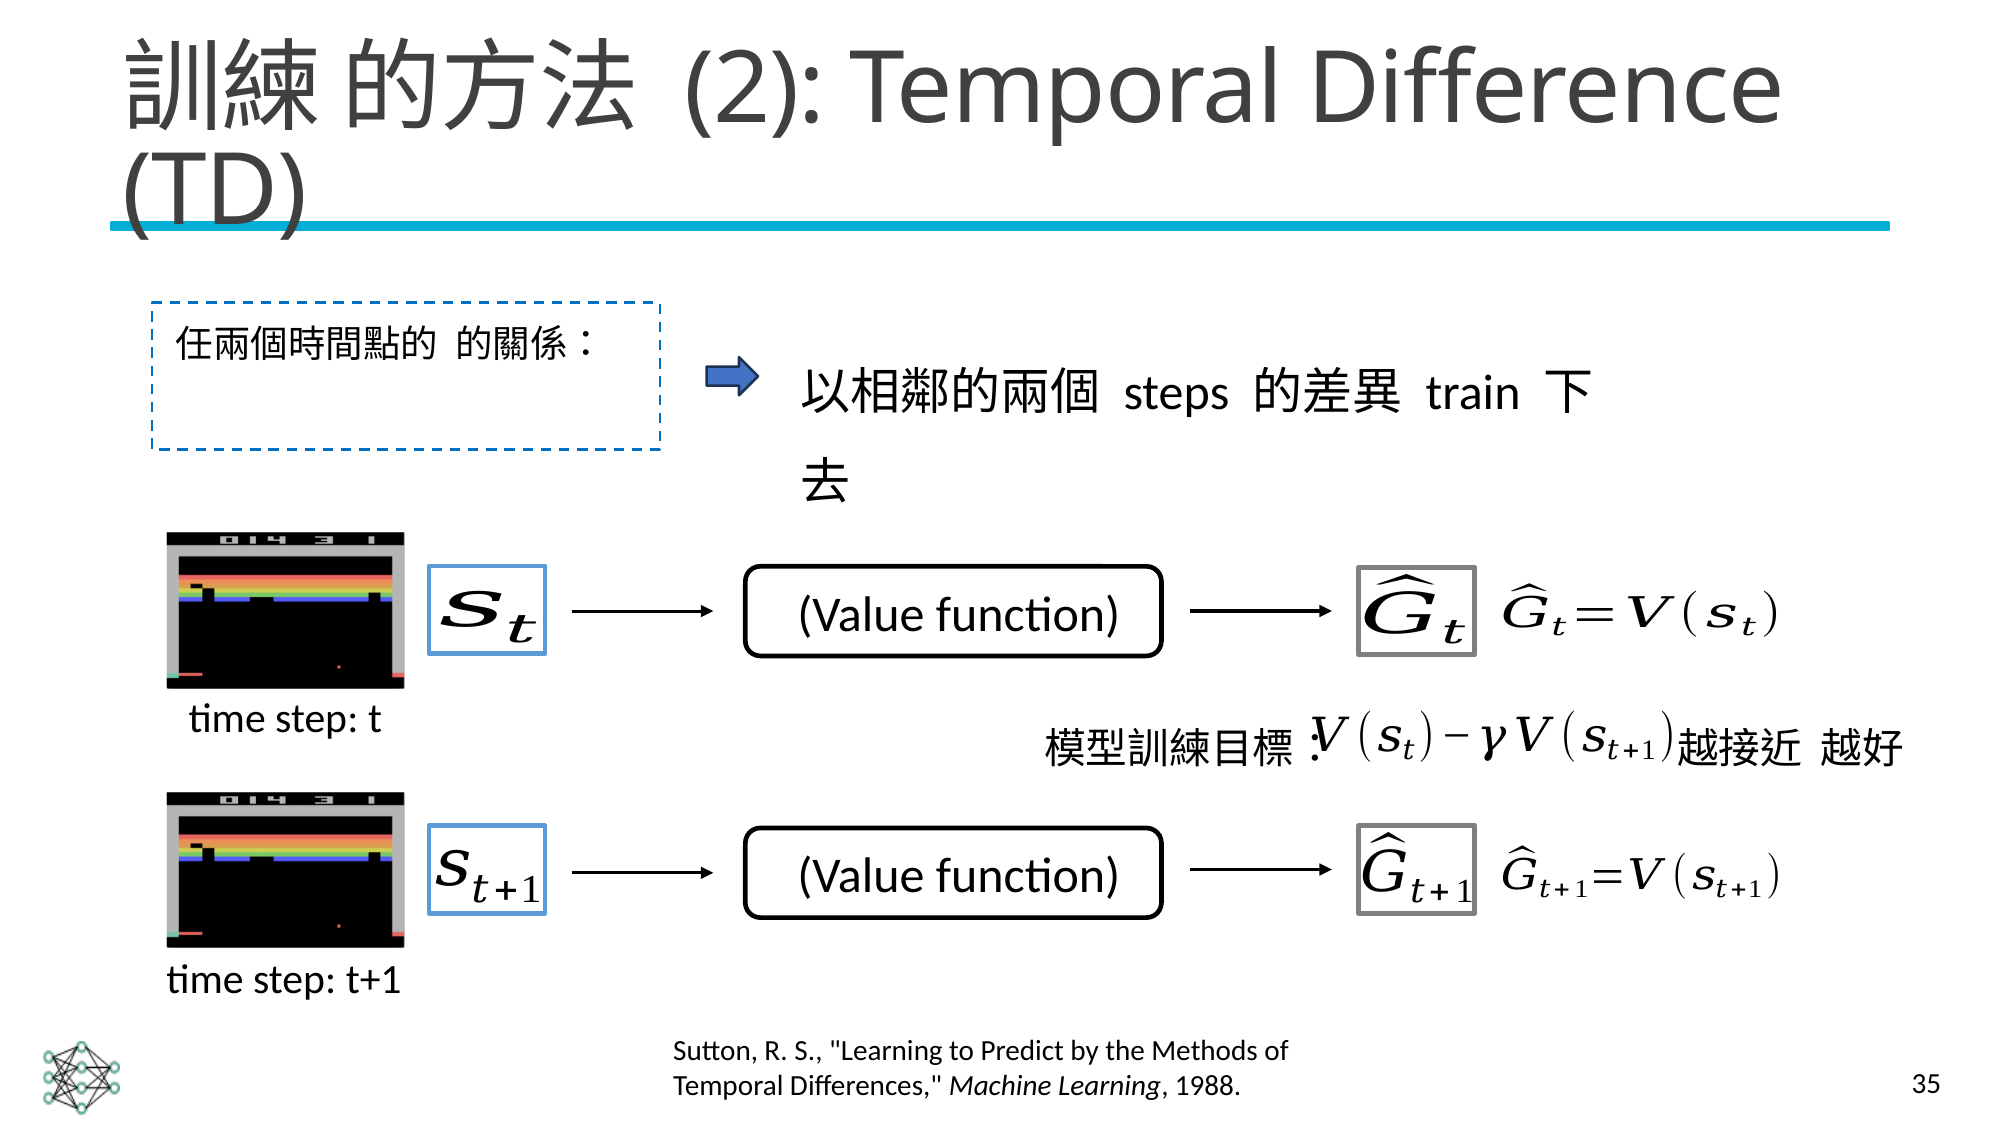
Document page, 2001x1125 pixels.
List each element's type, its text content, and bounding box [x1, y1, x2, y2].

text_box Sutton, R. S., "Learning to Predict by the Methods of Temporal Differences," Machine Learning, 1988. [658, 1023, 1342, 1109]
slide_number 35 [1740, 1052, 1957, 1113]
text_box time step: t+1 [118, 944, 450, 1010]
text_box [705, 355, 760, 397]
text_box 以相鄰的兩個 steps 的差異 train 下去 [785, 322, 1654, 518]
text_box time step: t [119, 683, 451, 749]
text_box [151, 301, 661, 451]
picture [43, 1041, 120, 1116]
text_box 模型訓練目標： [1025, 690, 1356, 780]
picture [163, 789, 407, 950]
picture [163, 530, 407, 690]
